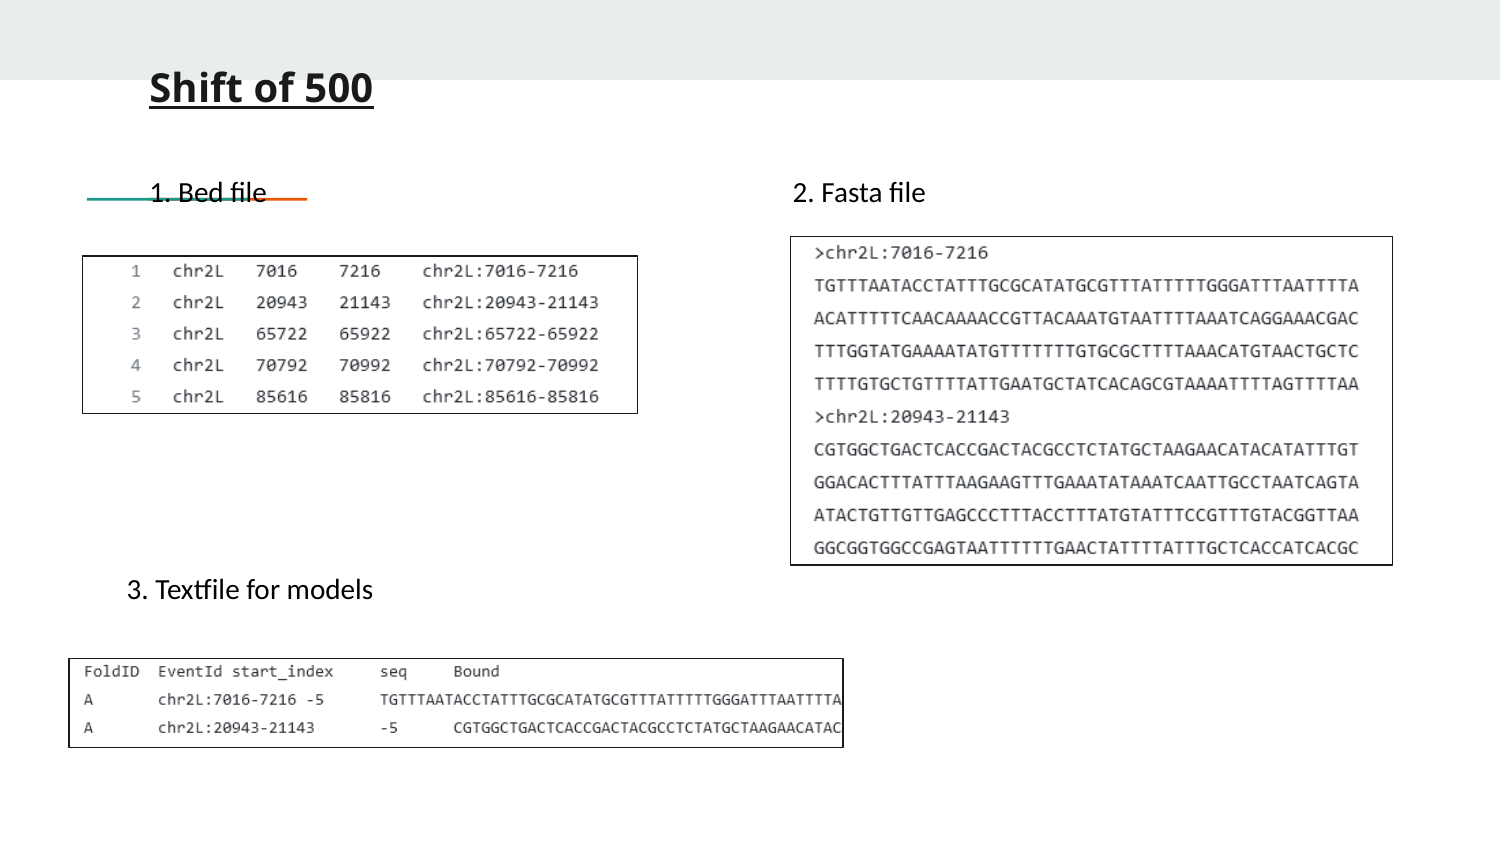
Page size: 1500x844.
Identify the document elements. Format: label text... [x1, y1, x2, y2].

picture [82, 256, 637, 414]
text_box 2. Fasta file [777, 158, 1183, 224]
picture [69, 658, 843, 747]
text_box 1. Bed file [134, 158, 540, 224]
text_box 3. Textfile for models [111, 555, 517, 621]
title Shift of 500 [134, 47, 1366, 126]
picture [790, 237, 1393, 565]
